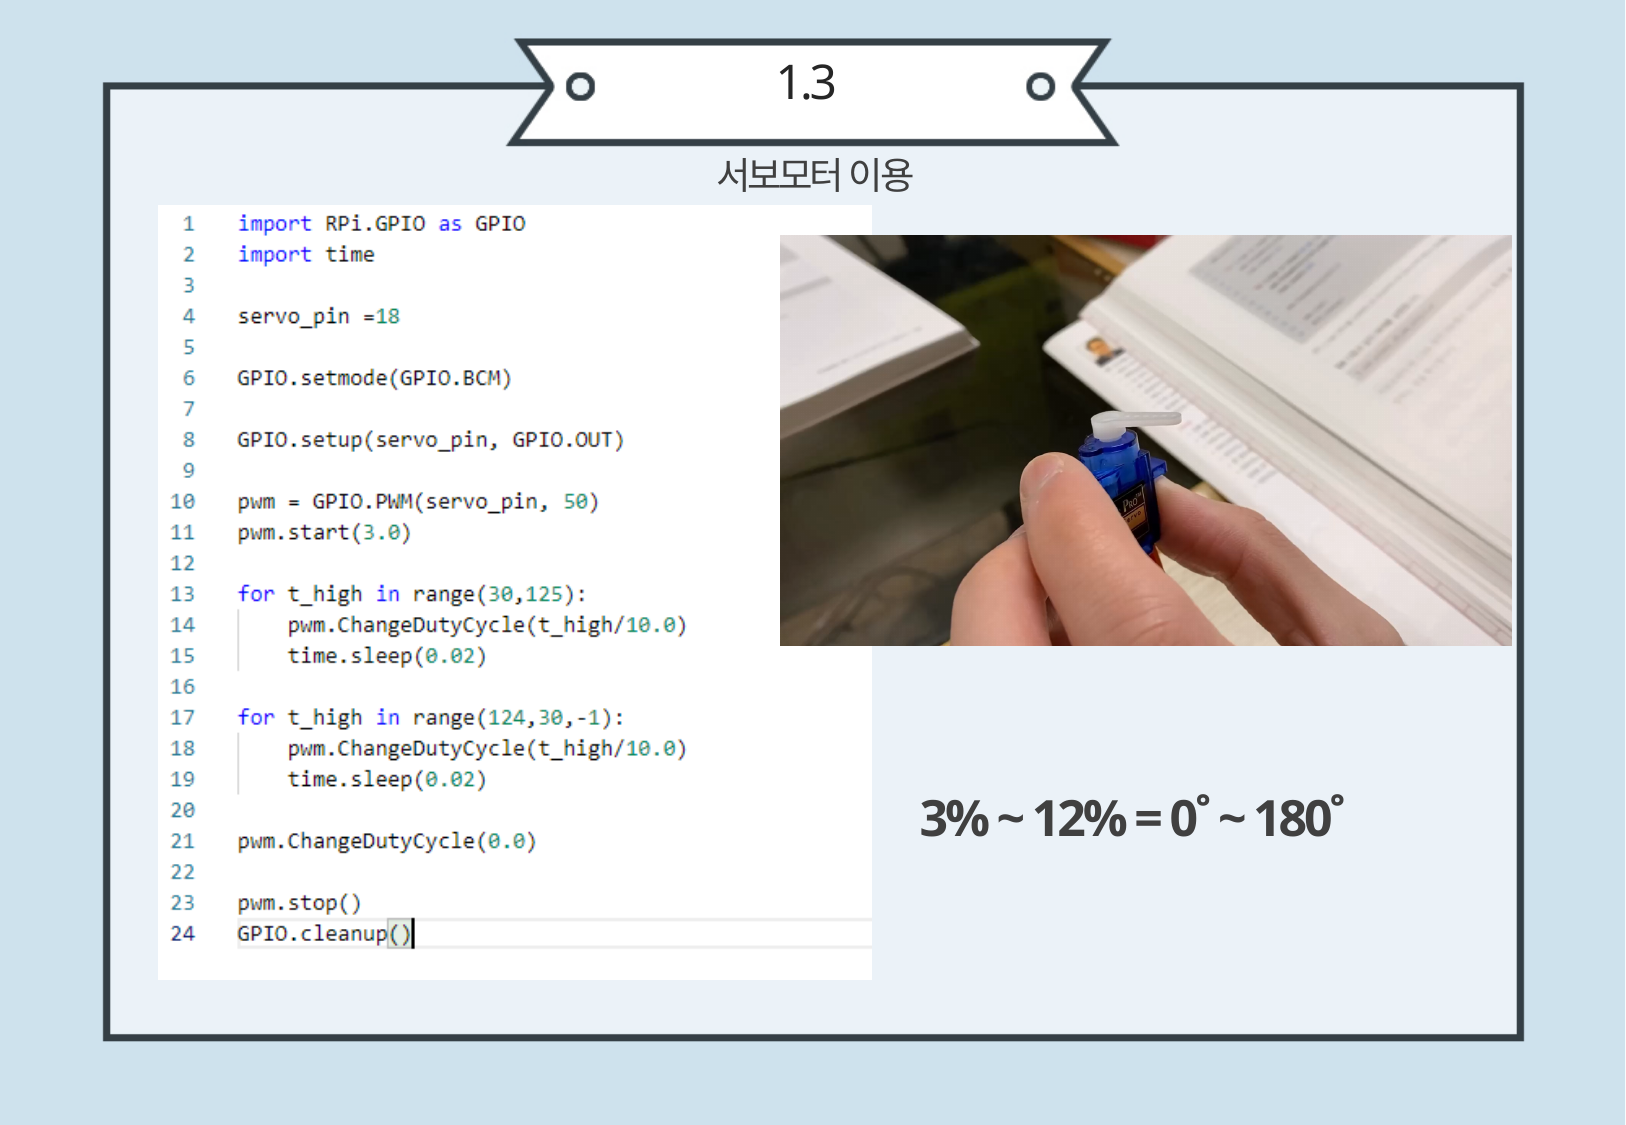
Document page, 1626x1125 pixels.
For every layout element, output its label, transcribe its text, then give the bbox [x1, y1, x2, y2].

text_box 1.3 [479, 44, 1133, 117]
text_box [779, 234, 1513, 647]
text_box 서보모터 이용 [433, 145, 1198, 205]
text_box 3% ~ 12% = 0˚ ~ 180˚ [872, 719, 1418, 855]
picture [0, 0, 1626, 1125]
